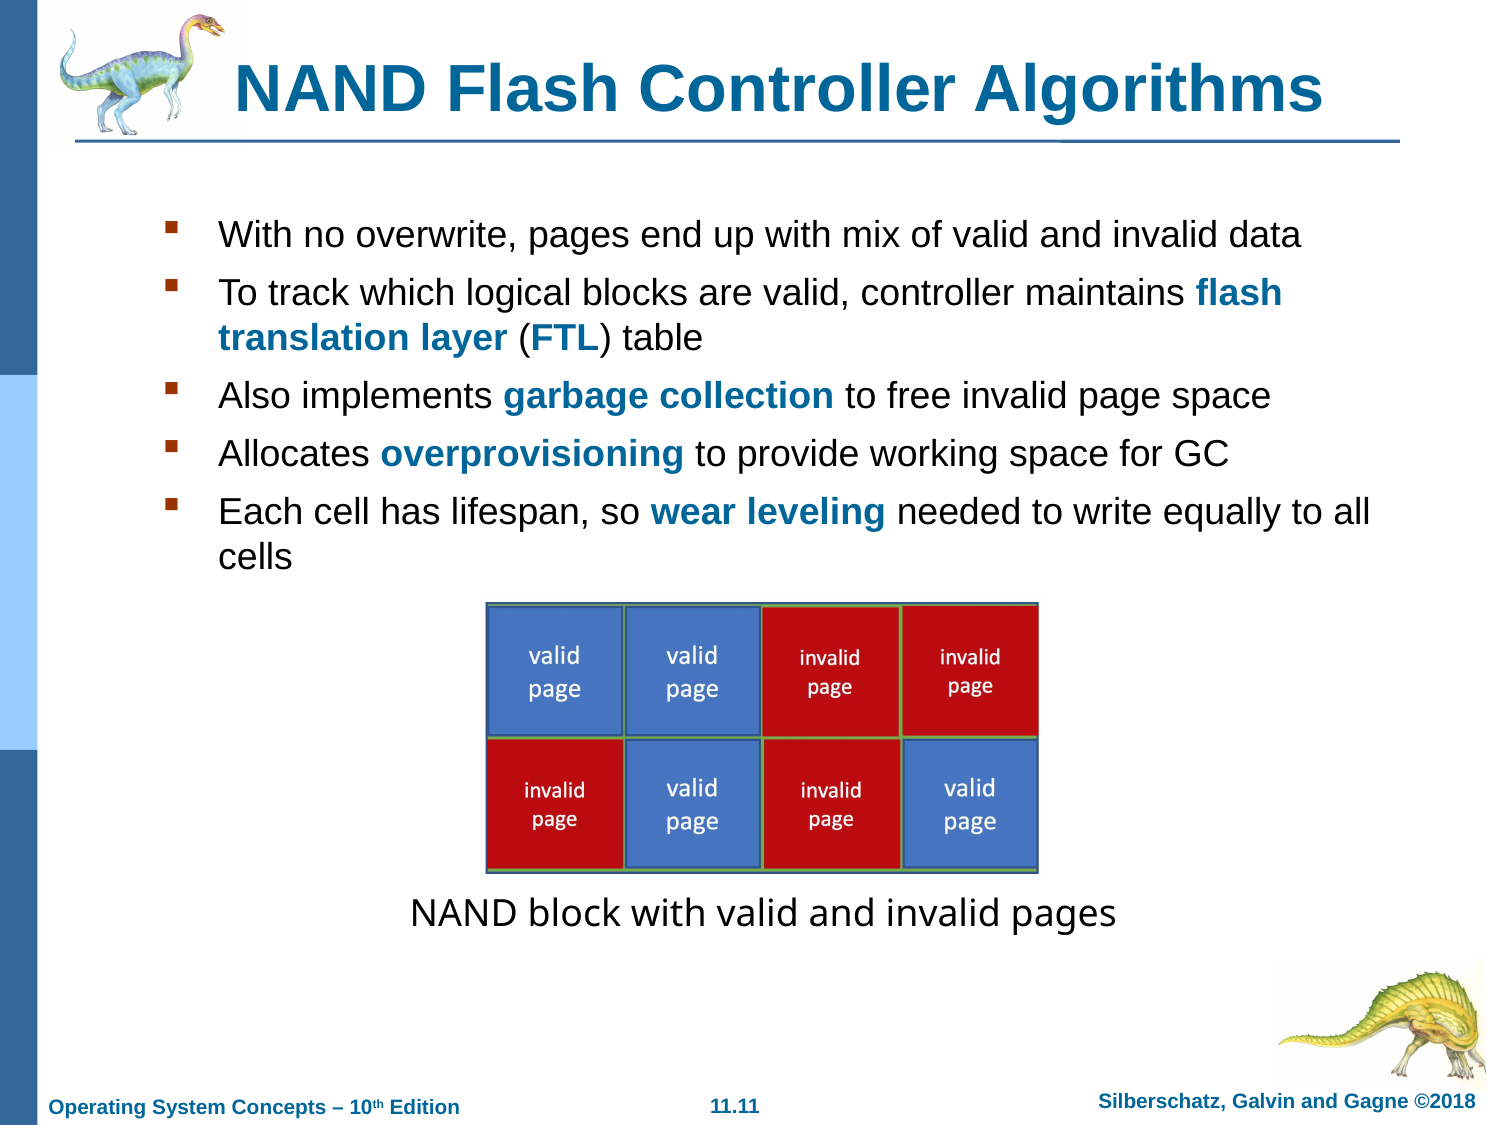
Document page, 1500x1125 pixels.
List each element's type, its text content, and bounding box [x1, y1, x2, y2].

text_box NAND block with valid and invalid pages [394, 881, 1406, 942]
list With no overwrite, pages end up with mix of valid and invalid data To track which logical blocks are valid, controller maintains flash translation layer (FTL) table Also implements garbage collection to free invalid page space Allocates overprovisioning to provide working space for GC Each cell has lifespan, so wear leveling needed to write equally to all cells [147, 202, 1399, 946]
picture [1275, 959, 1486, 1090]
picture [46, 0, 243, 149]
title NAND Flash Controller Algorithms [154, 38, 1407, 133]
picture [479, 595, 1046, 880]
